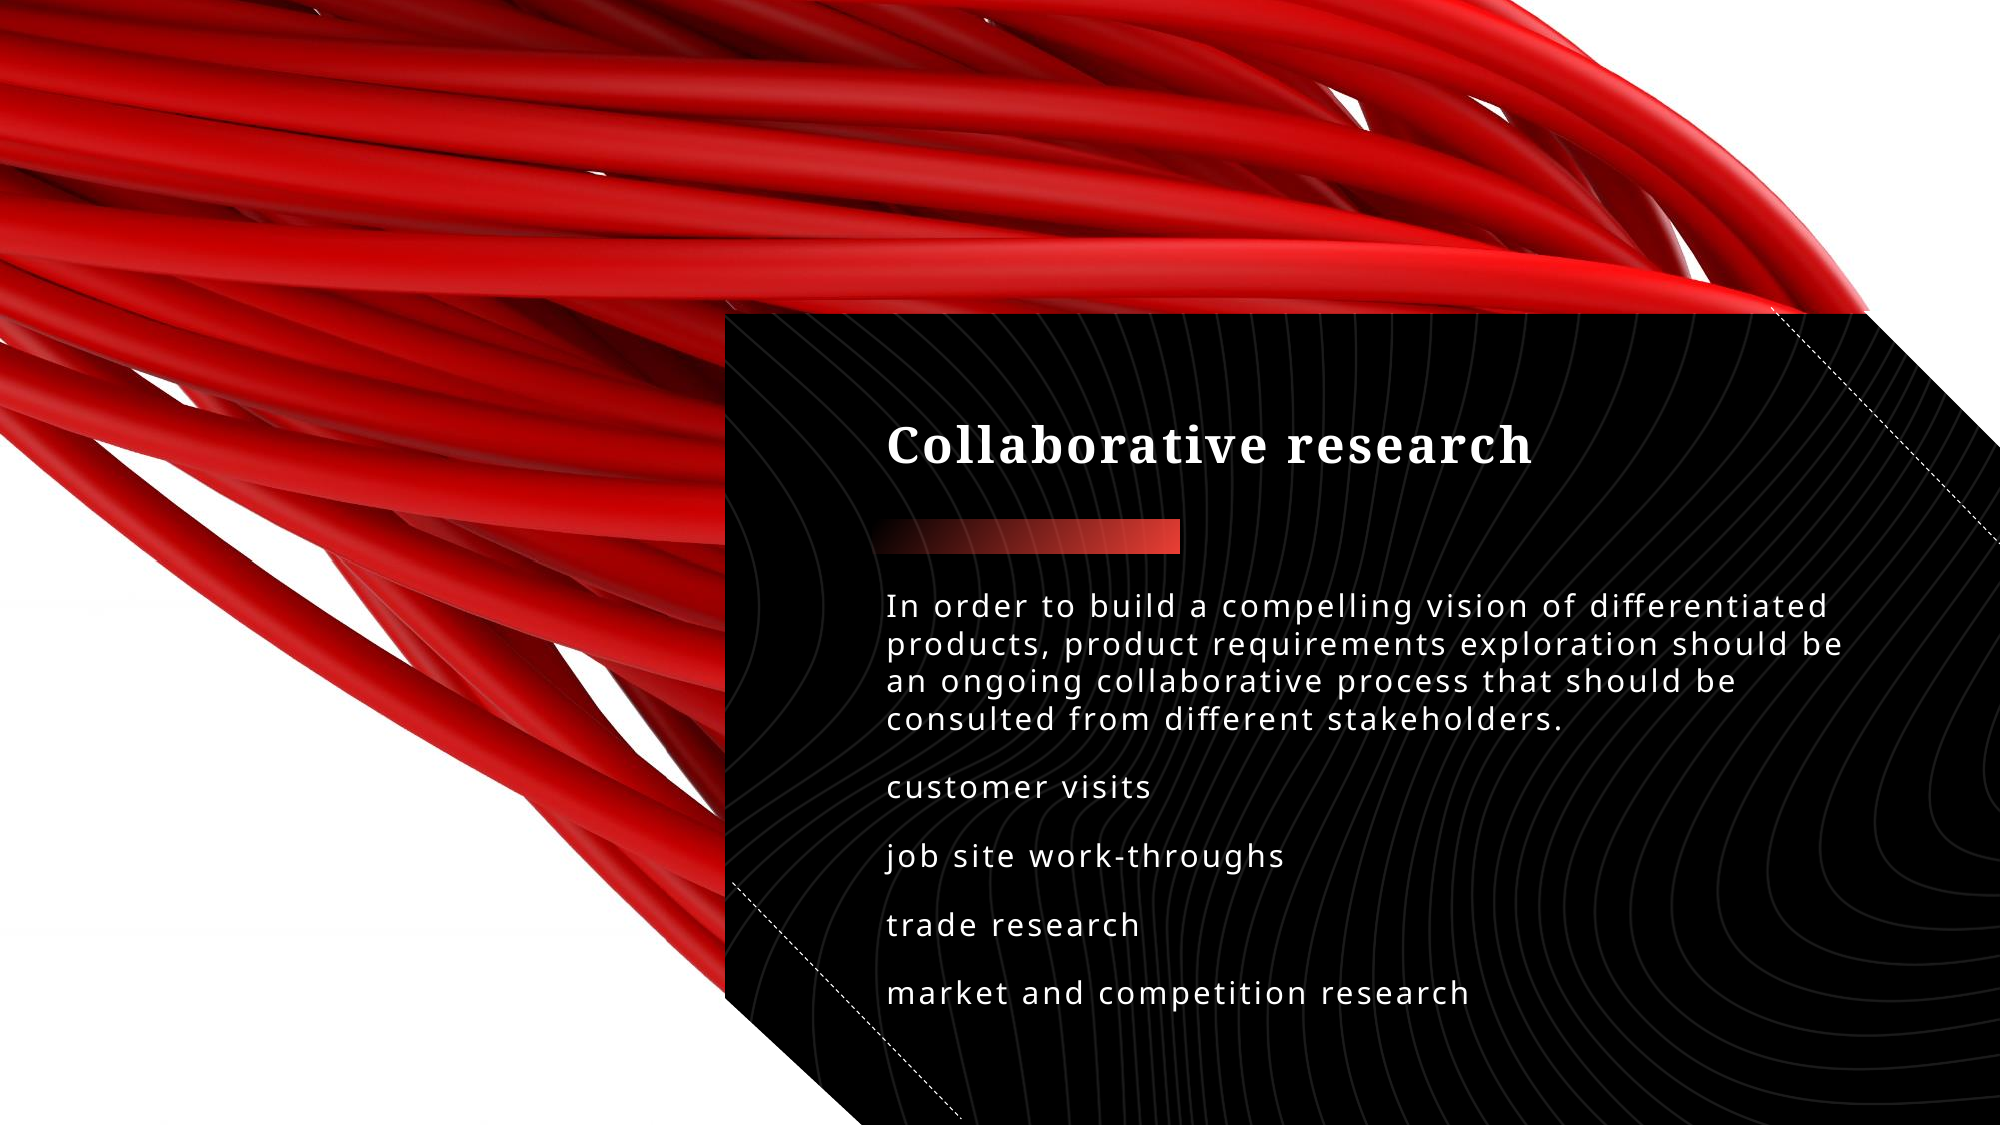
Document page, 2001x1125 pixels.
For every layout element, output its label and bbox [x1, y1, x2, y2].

text_box [732, 882, 962, 1119]
text_box [1771, 307, 2000, 544]
picture [0, 0, 2000, 1125]
